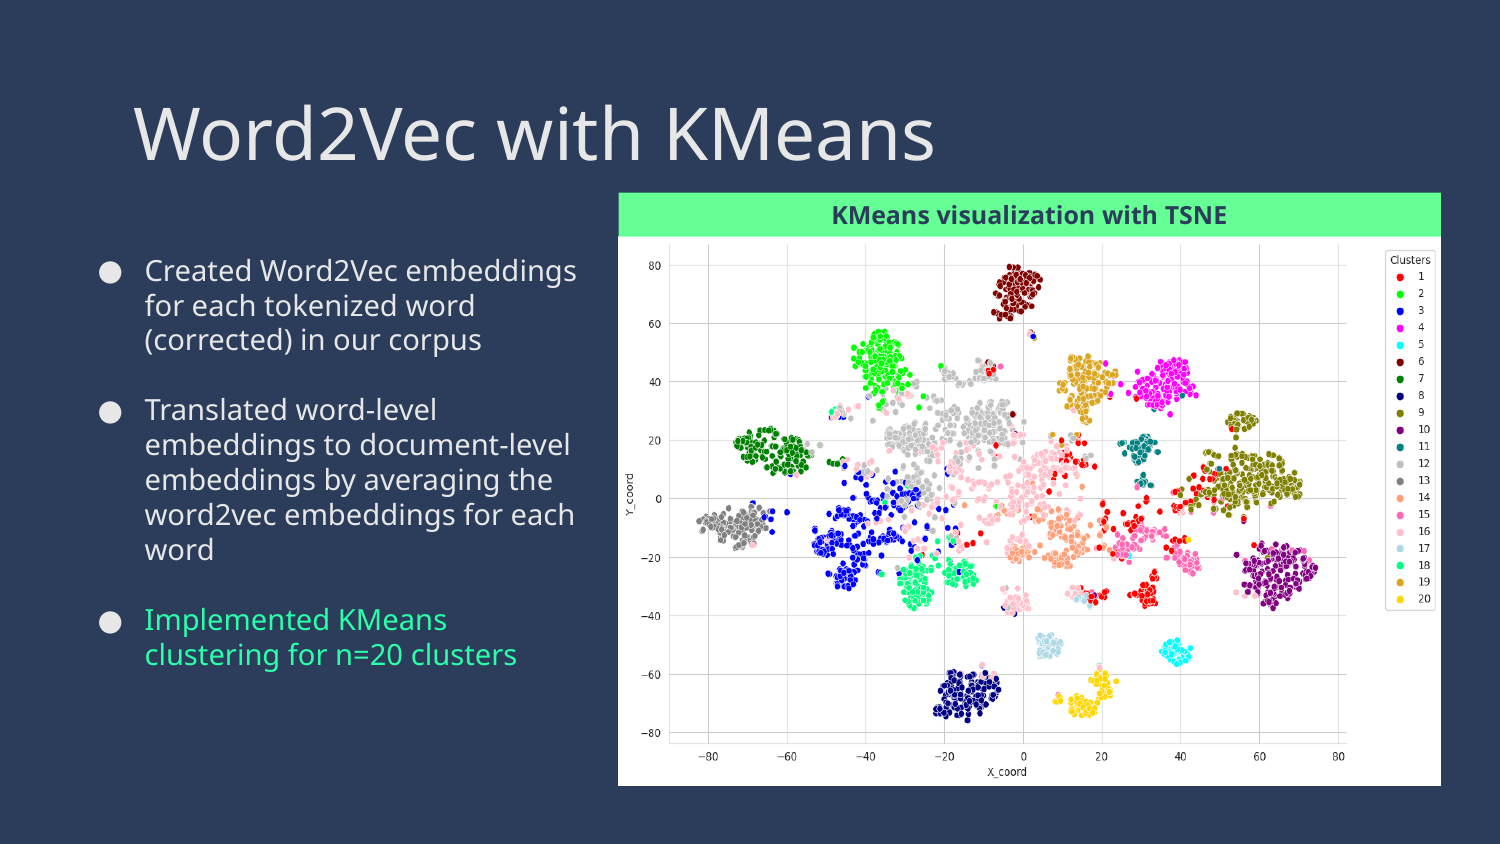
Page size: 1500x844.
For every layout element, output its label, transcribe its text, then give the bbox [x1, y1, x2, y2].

text_box KMeans visualization with TSNE [616, 190, 1443, 237]
text_box Created Word2Vec embeddings for each tokenized word (corrected) in our corpus Translated word-level embeddings to document-level embeddings by averaging the word2vec embeddings for each word Implemented KMeans clustering for n=20 clusters [82, 236, 597, 816]
title Word2Vec with KMeans [118, 72, 1382, 167]
picture [618, 236, 1442, 786]
